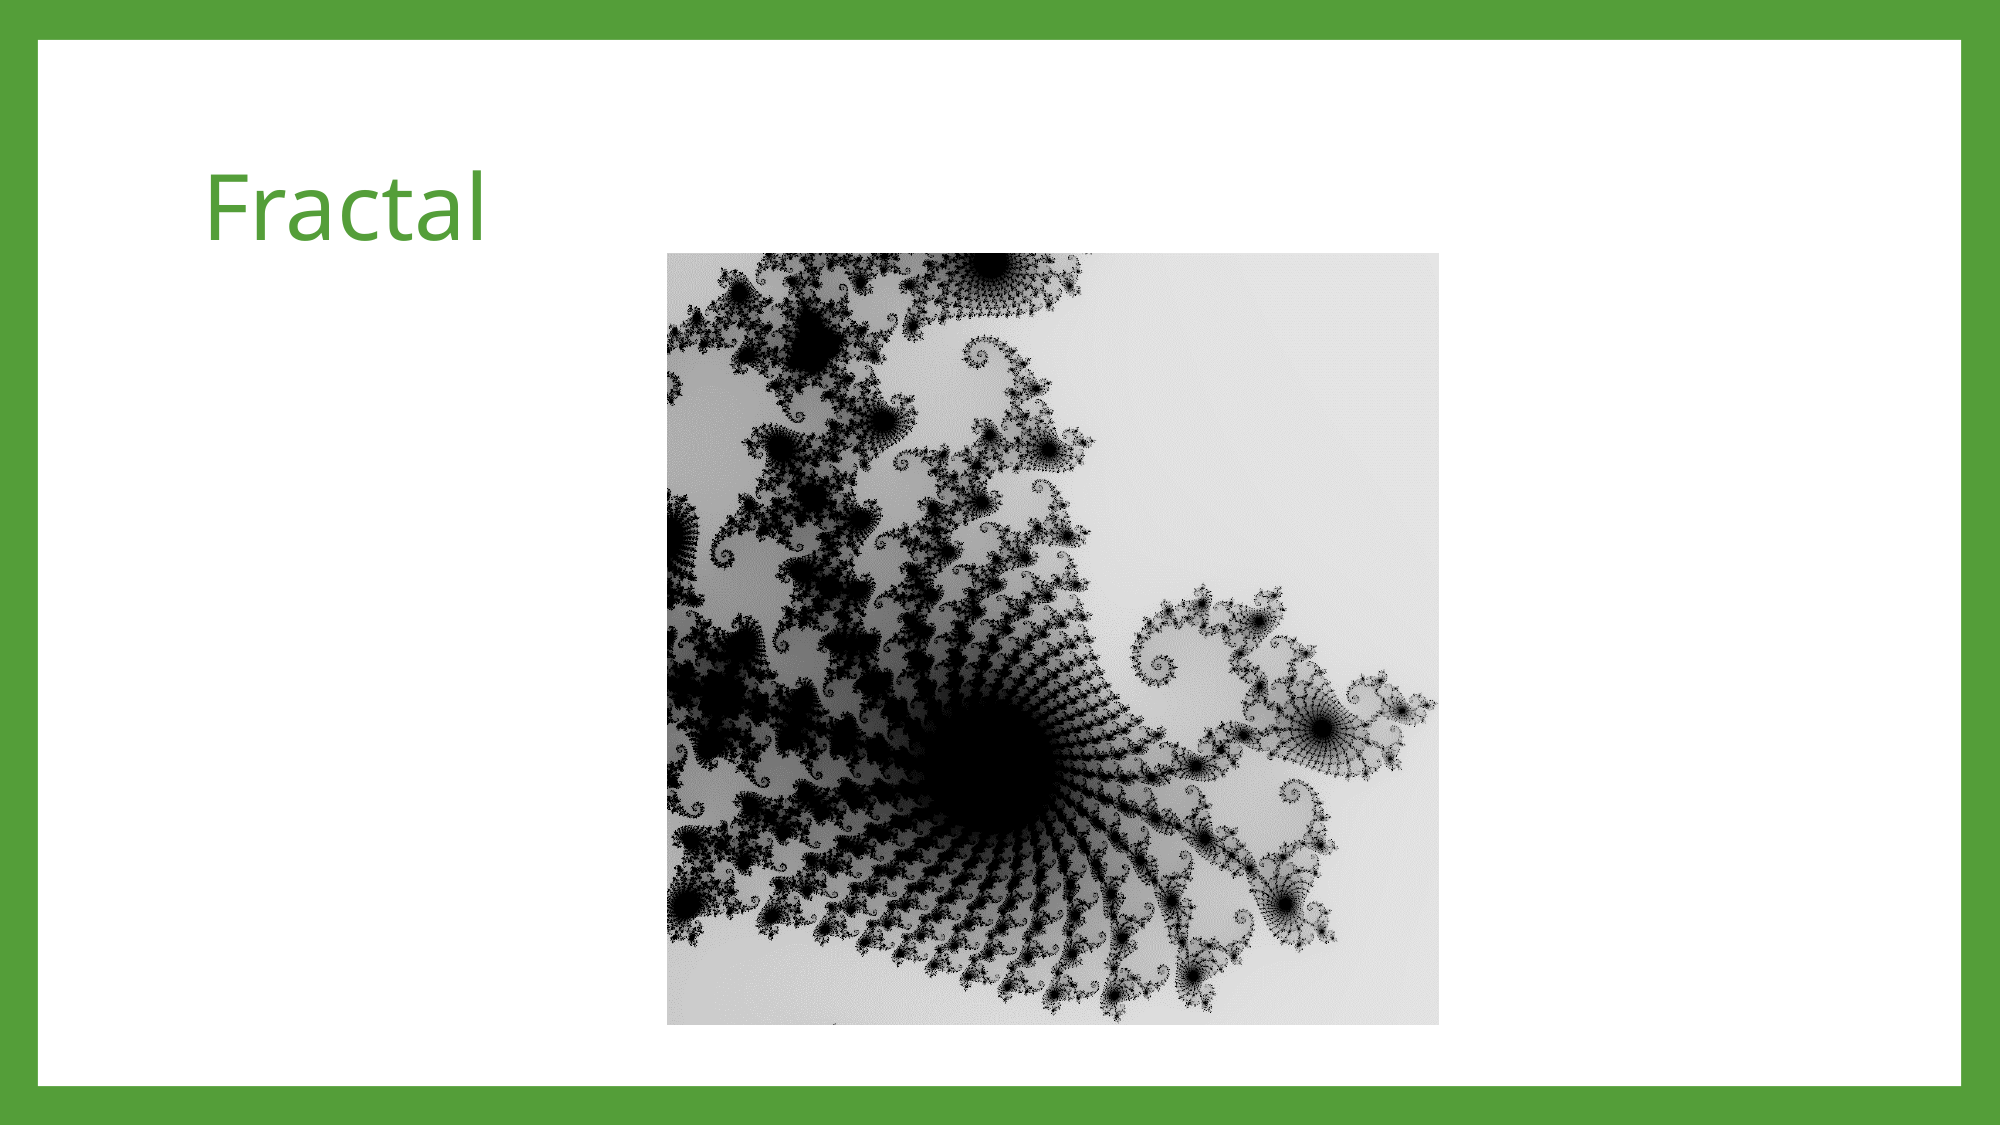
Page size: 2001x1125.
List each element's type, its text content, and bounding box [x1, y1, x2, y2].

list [667, 253, 1439, 1026]
title Fractal [187, 99, 1808, 323]
